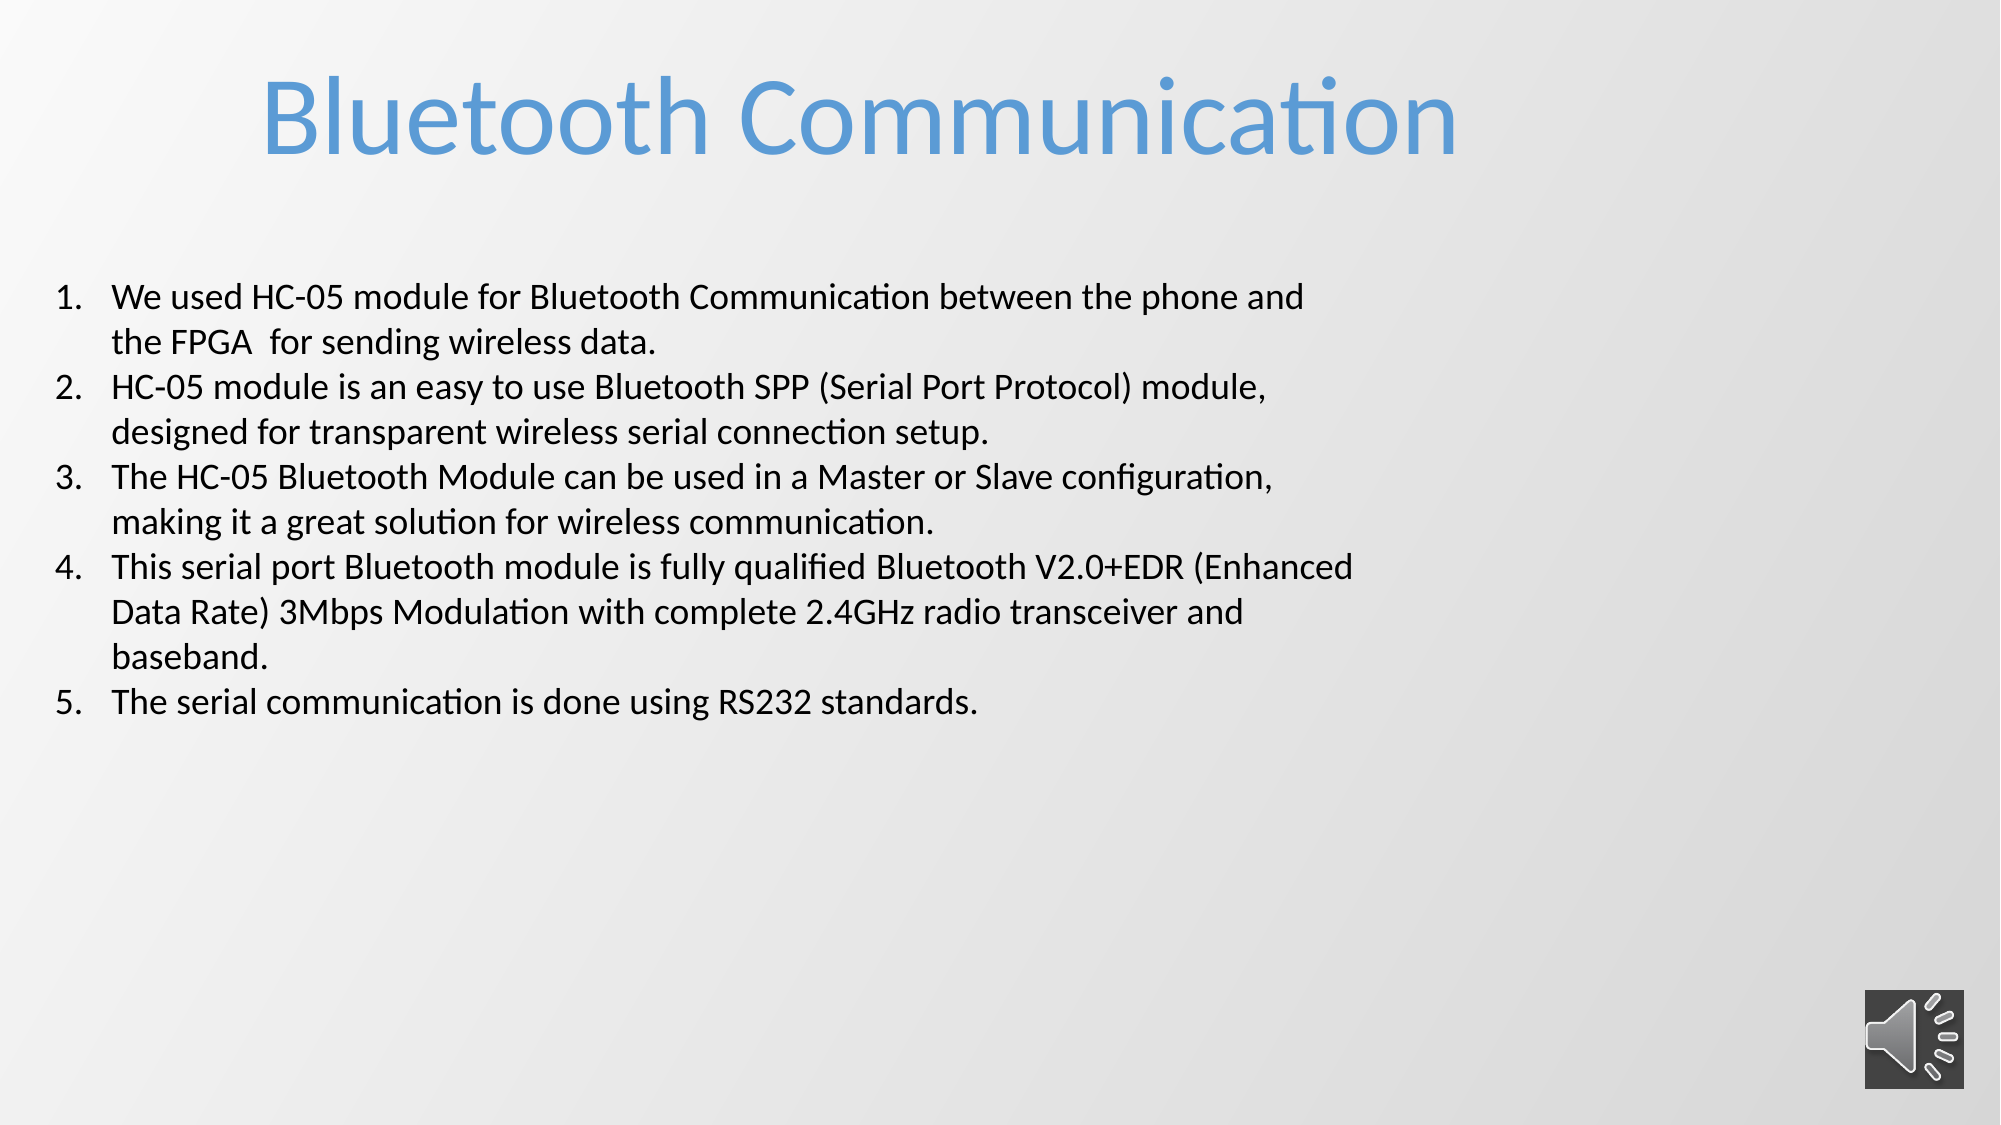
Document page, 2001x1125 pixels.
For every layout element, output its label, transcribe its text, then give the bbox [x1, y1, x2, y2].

text_box We used HC-05 module for Bluetooth Communication between the phone and the FPGA for sending wireless data. HC‐05 module is an easy to use Bluetooth SPP (Serial Port Protocol) module, designed for transparent wireless serial connection setup. The HC-05 Bluetooth Module can be used in a Master or Slave configuration, making it a great solution for wireless communication. This serial port Bluetooth module is fully qualified Bluetooth V2.0+EDR (Enhanced Data Rate) 3Mbps Modulation with complete 2.4GHz radio transceiver and baseband. The serial communication is done using RS232 standards. [40, 264, 1377, 890]
picture [1864, 989, 1965, 1090]
text_box Bluetooth Communication [244, 34, 1477, 185]
